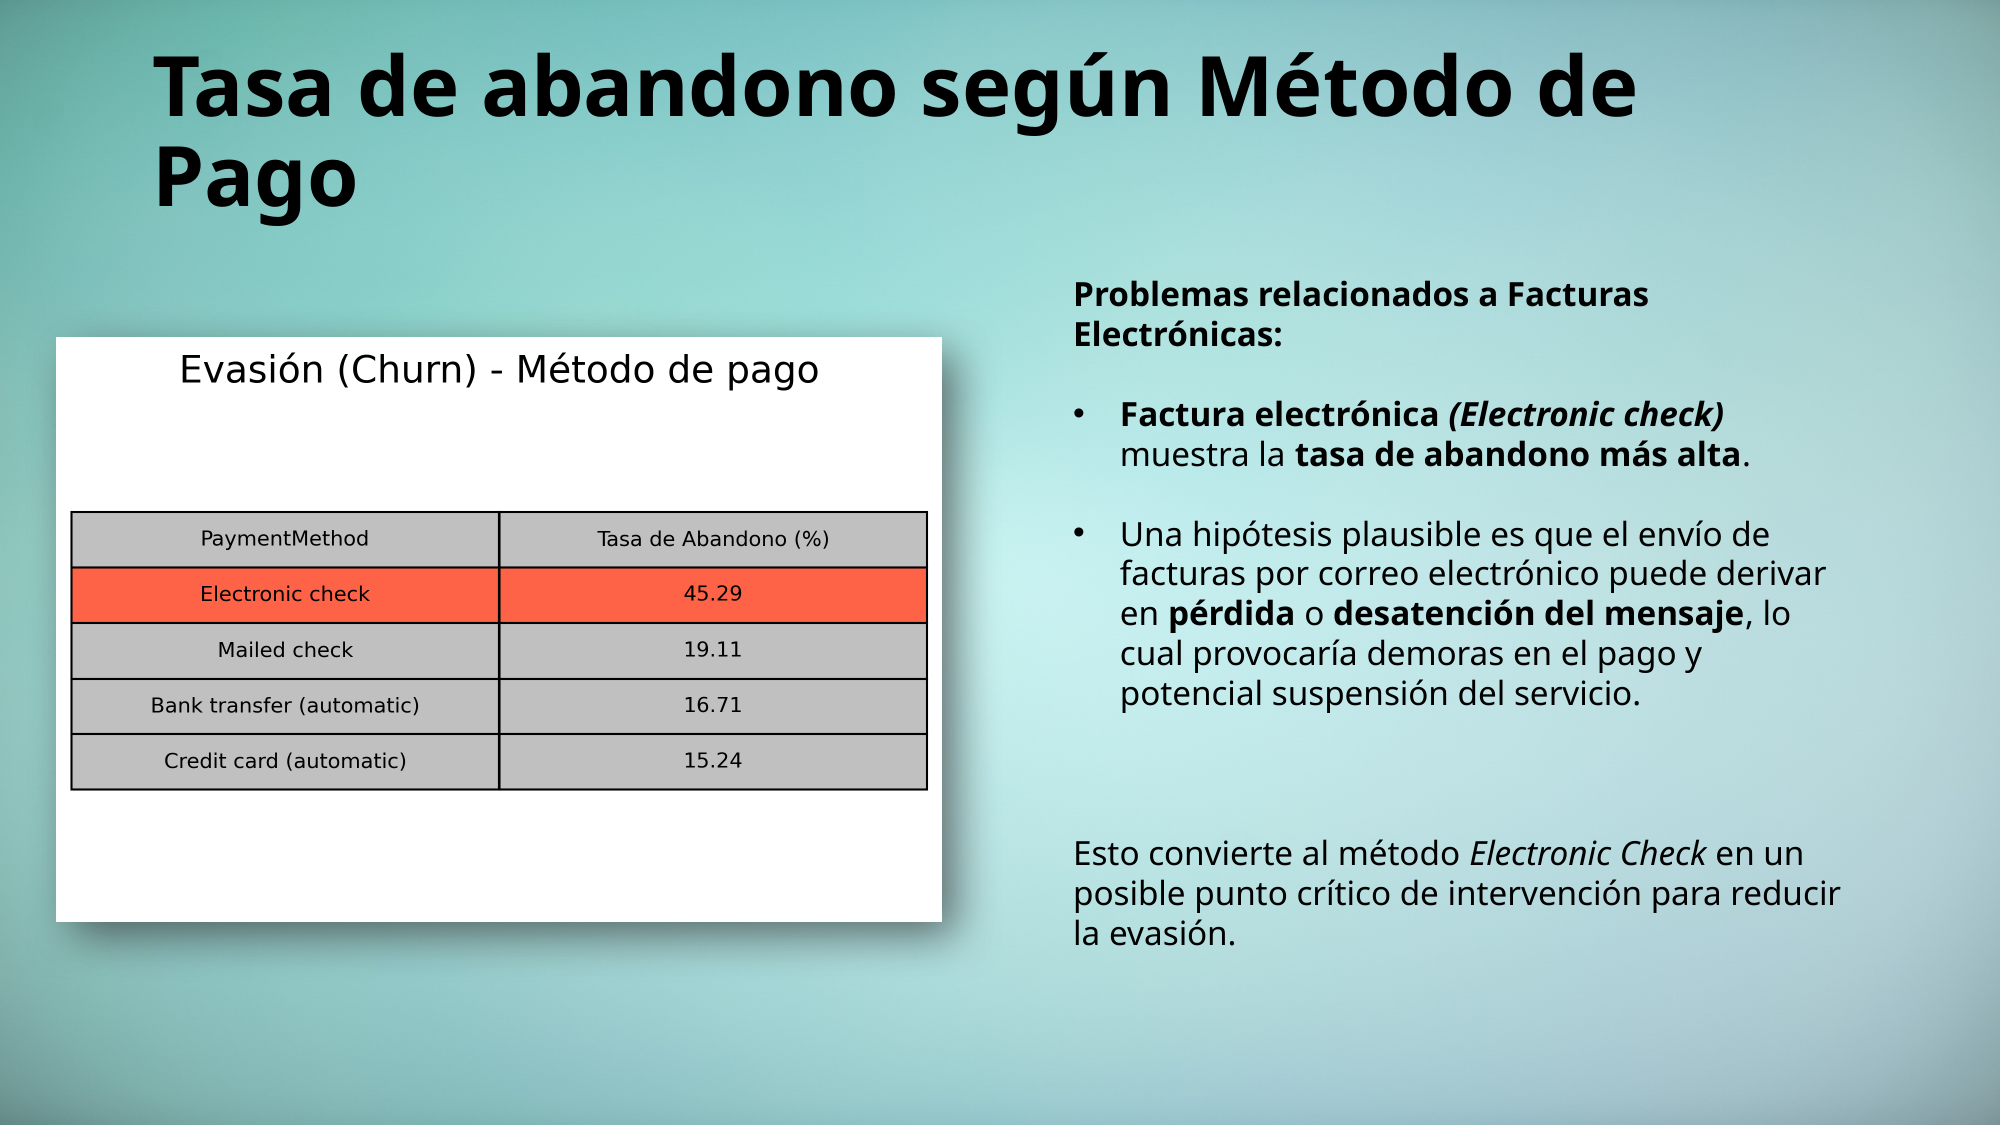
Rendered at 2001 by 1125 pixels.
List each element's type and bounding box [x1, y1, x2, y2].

list [56, 337, 942, 922]
picture [0, 0, 2000, 1125]
